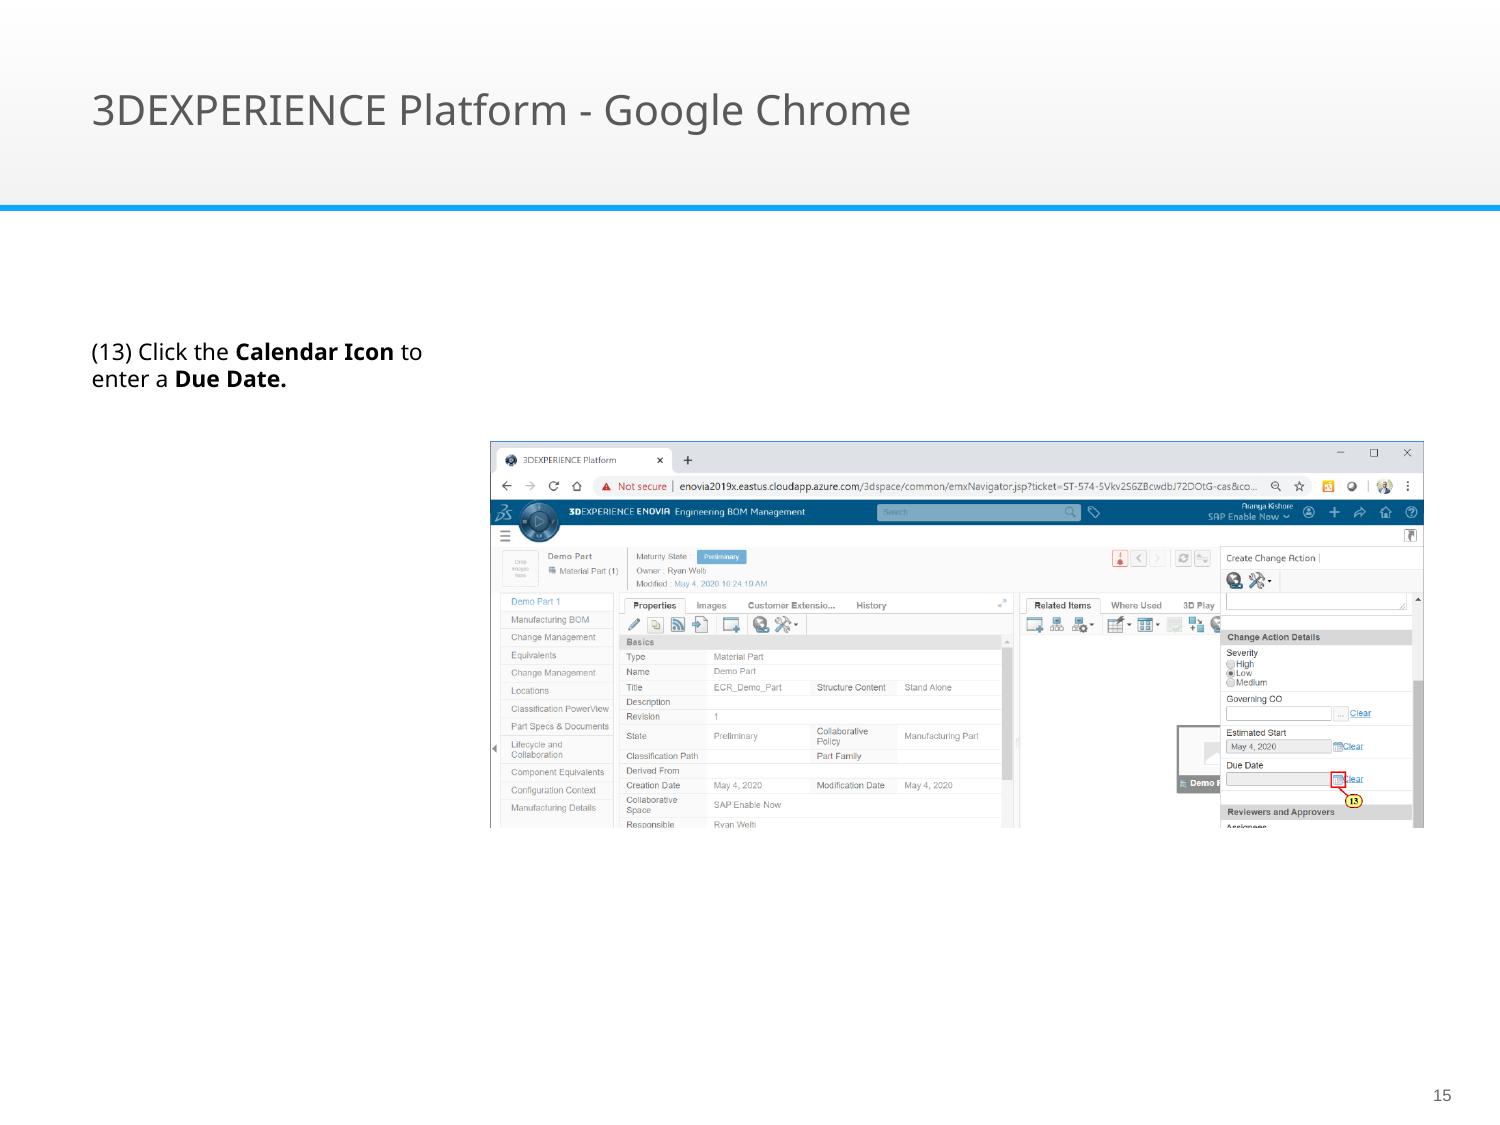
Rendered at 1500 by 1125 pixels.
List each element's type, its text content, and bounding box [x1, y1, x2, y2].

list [489, 441, 1424, 828]
title 3DEXPERIENCE Platform - Google Chrome [76, 53, 1424, 166]
list (13) Click the Calendar Icon to enter a Due Date. [76, 265, 479, 1004]
